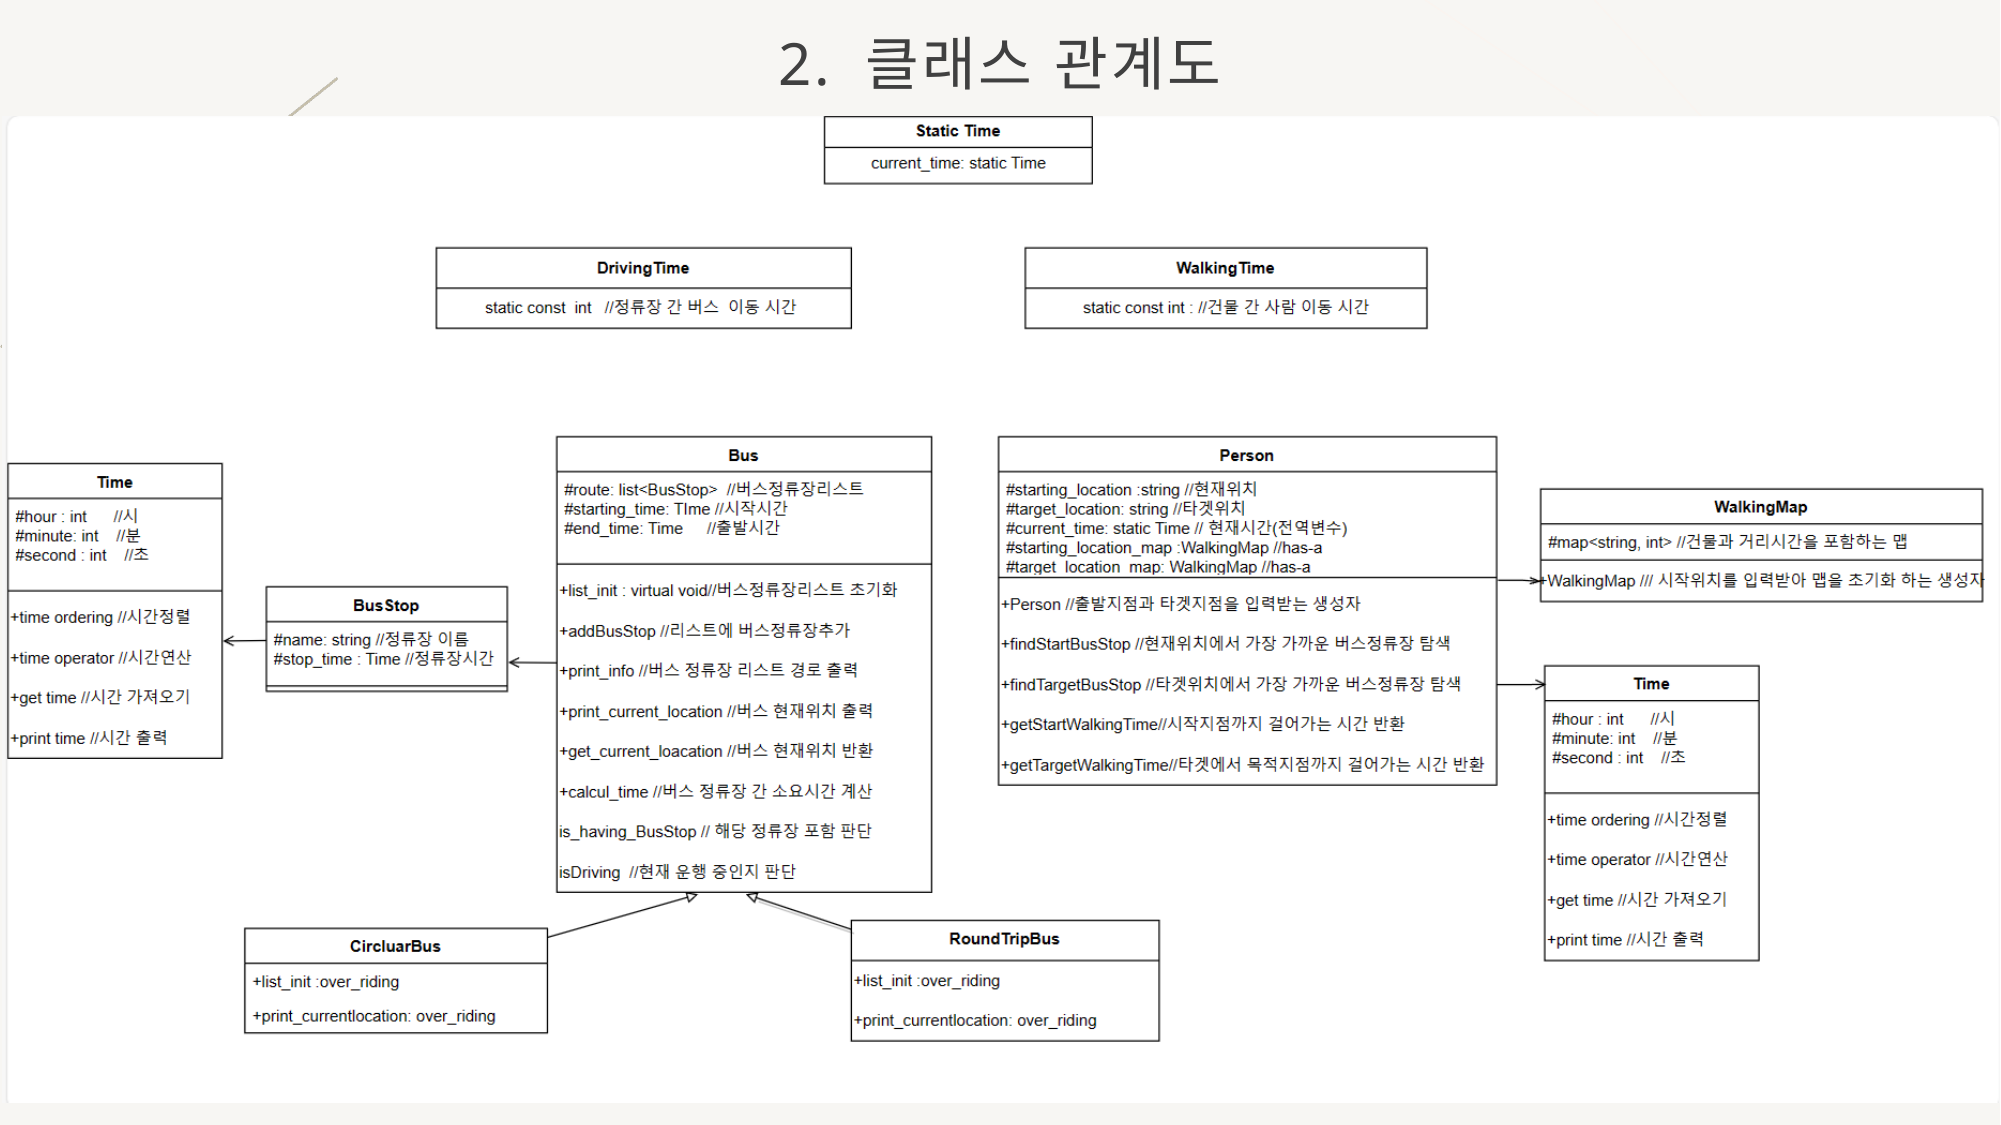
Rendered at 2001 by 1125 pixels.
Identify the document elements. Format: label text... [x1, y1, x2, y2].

title 2. 클래스 관계도 [309, 0, 1691, 116]
picture [0, 77, 2000, 1103]
